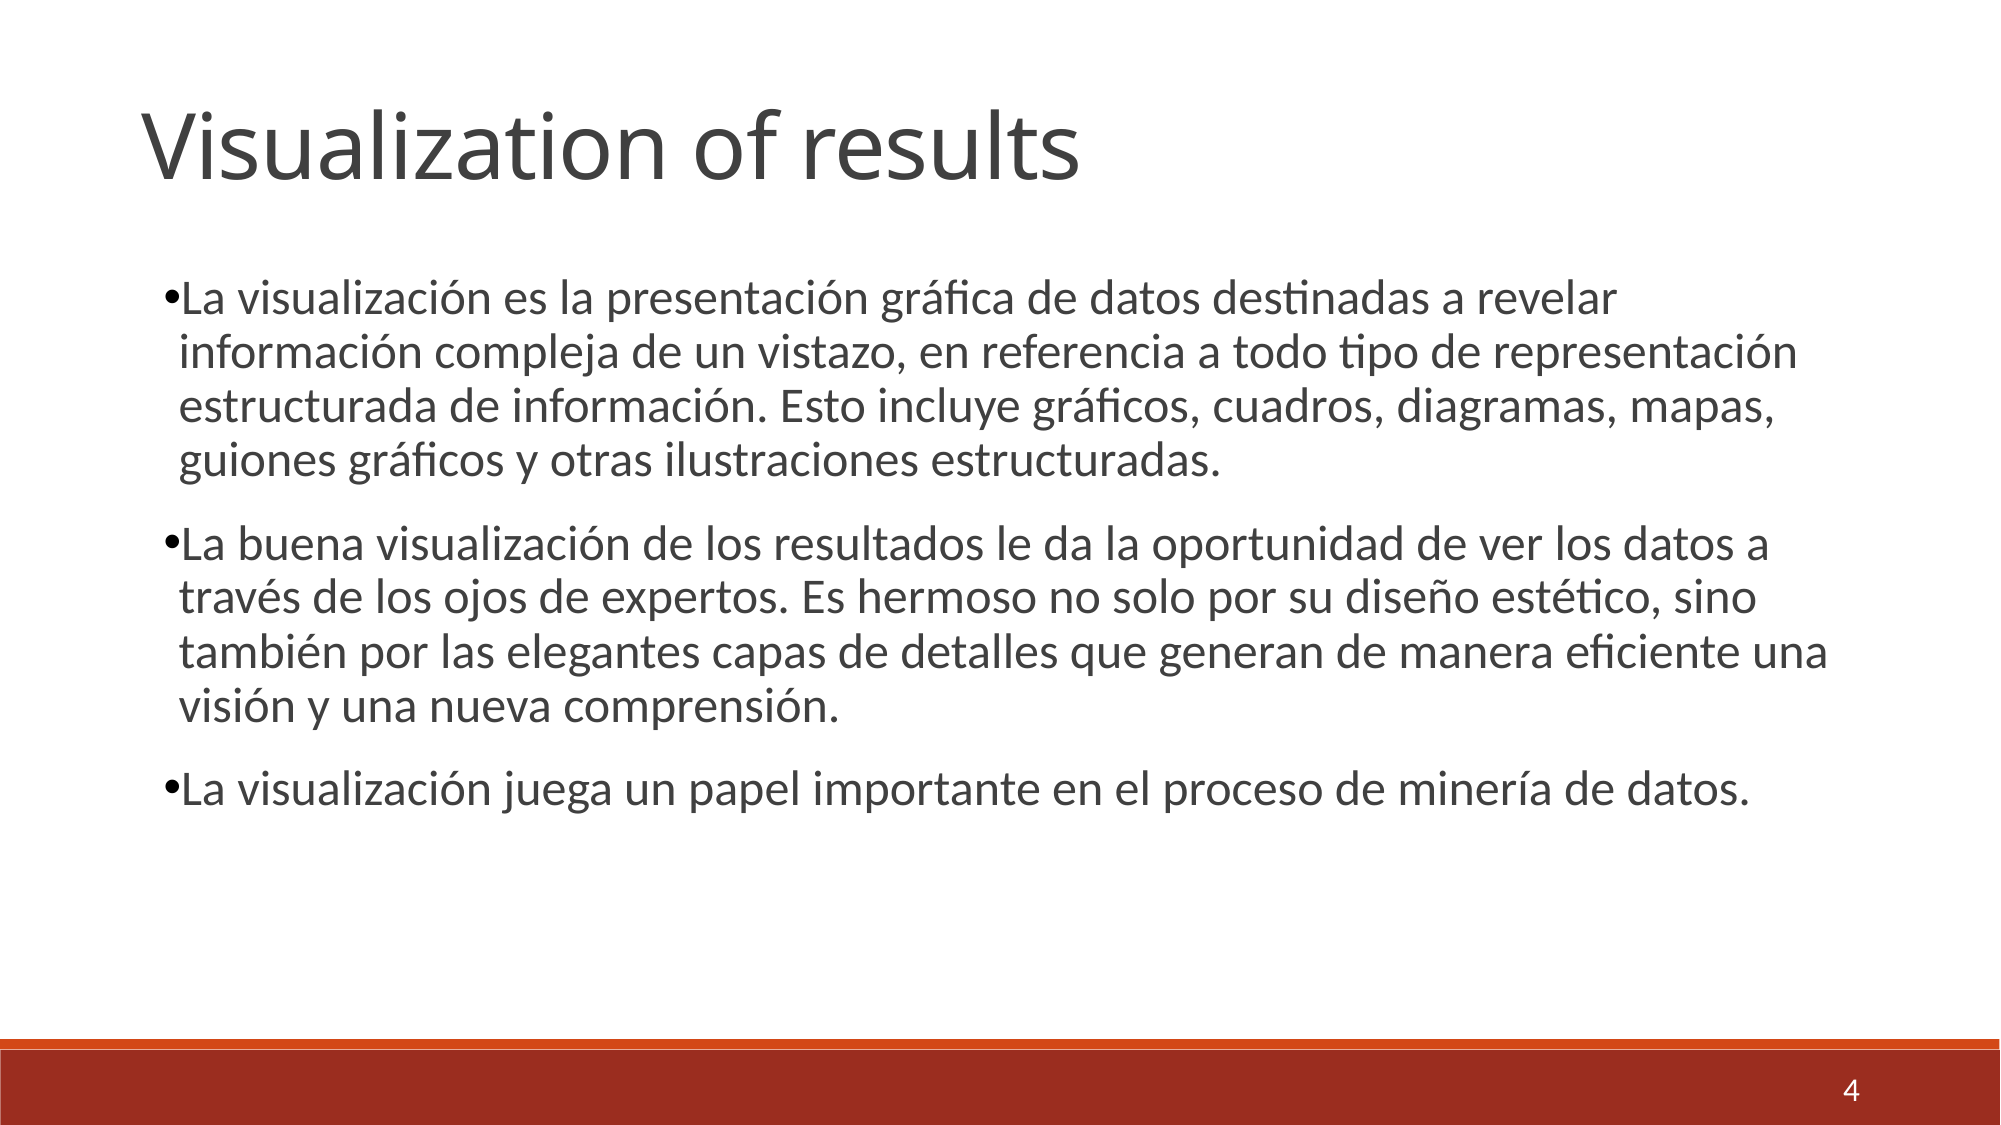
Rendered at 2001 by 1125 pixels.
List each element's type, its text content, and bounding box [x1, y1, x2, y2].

text_box La visualización es la presentación gráfica de datos destinadas a revelar información compleja de un vistazo, en referencia a todo tipo de representación estructurada de información. Esto incluye gráficos, cuadros, diagramas, mapas, guiones gráficos y otras ilustraciones estructuradas. La buena visualización de los resultados le da la oportunidad de ver los datos a través de los ojos de expertos. Es hermoso no solo por su diseño estético, sino también por las elegantes capas de detalles que generan de manera eficiente una visión y una nueva comprensión. La visualización juega un papel importante en el proceso de minería de datos. [148, 264, 1853, 1027]
text_box Visualization of results [126, 97, 1821, 333]
slide_number 4 [126, 1061, 1875, 1115]
